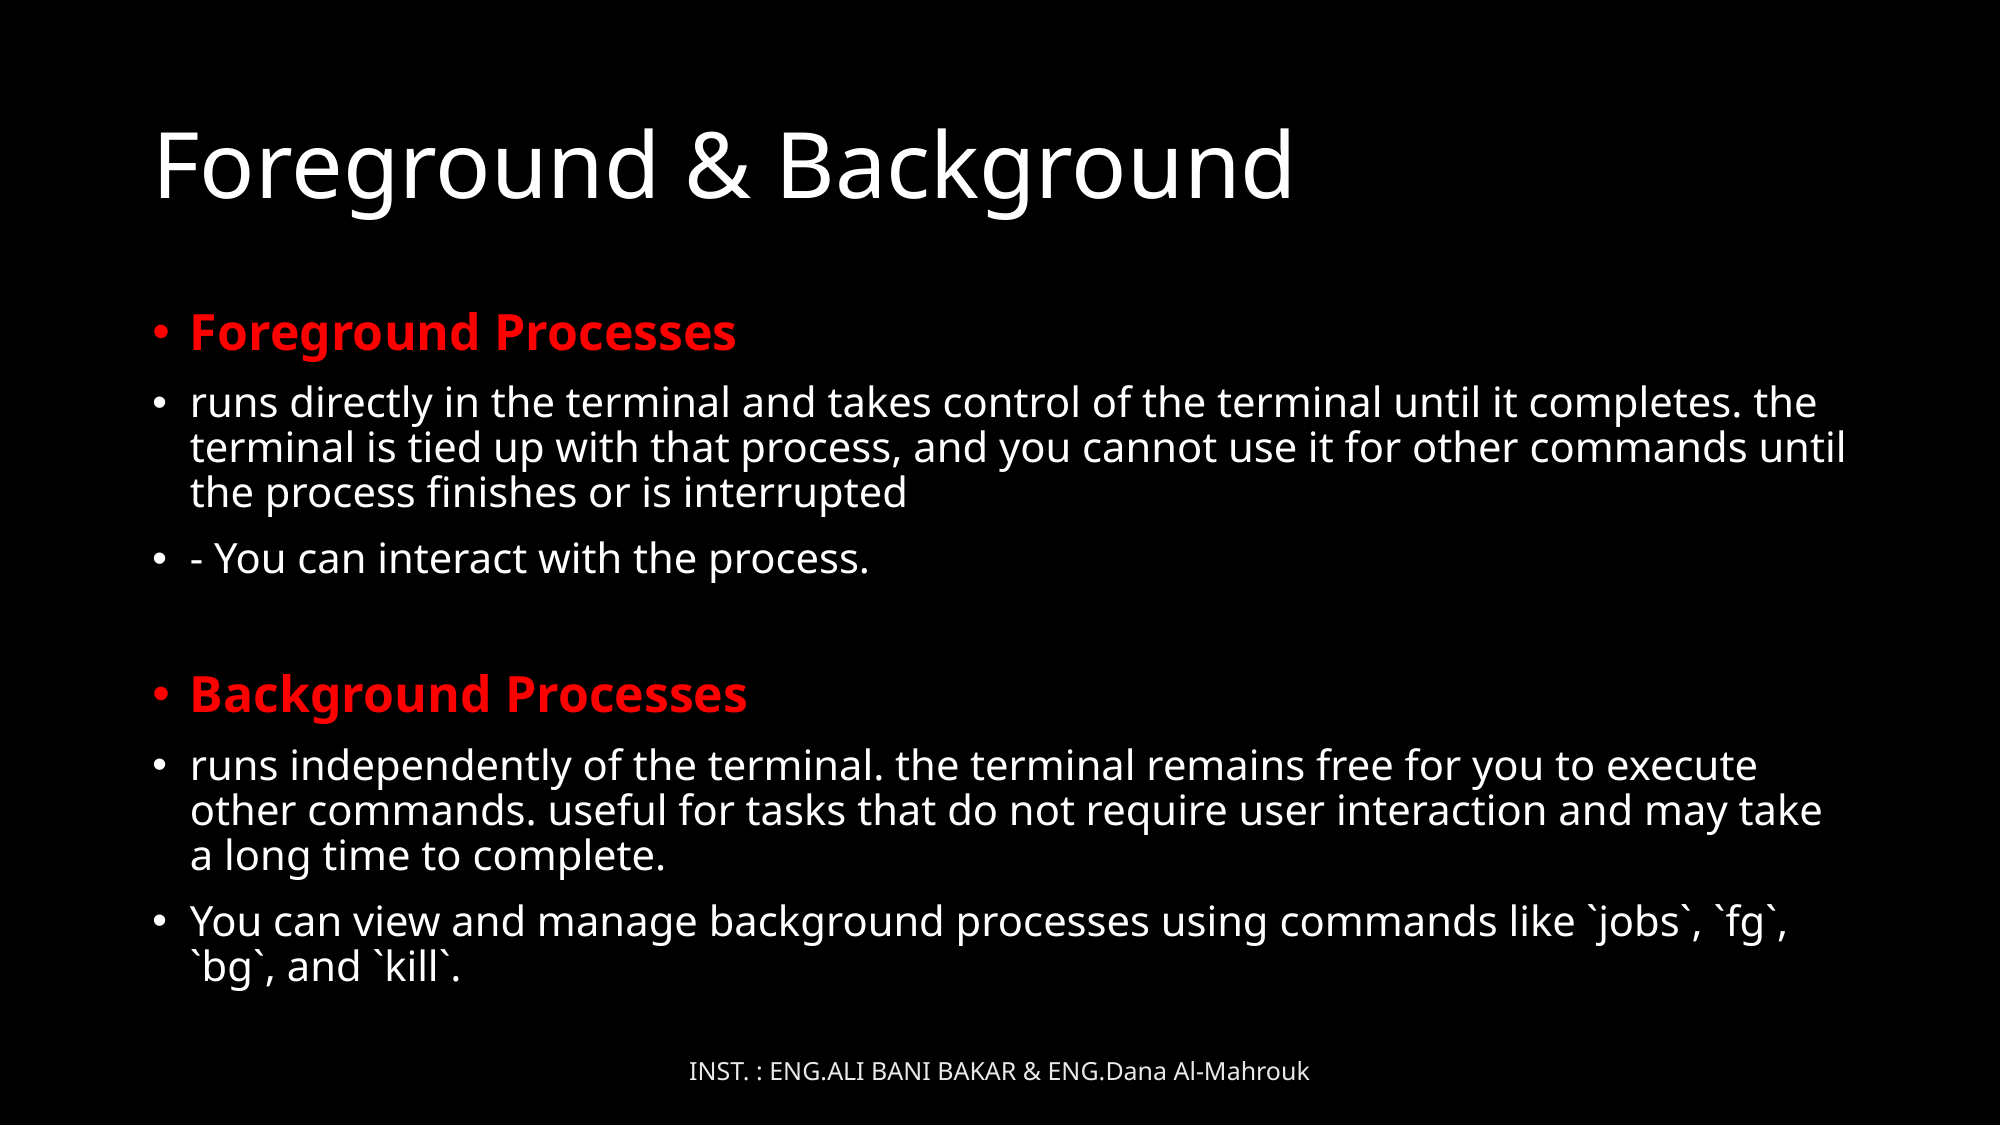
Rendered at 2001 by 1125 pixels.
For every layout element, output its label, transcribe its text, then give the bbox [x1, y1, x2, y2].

footer INST. : ENG.ALI BANI BAKAR & ENG.Dana Al-Mahrouk [662, 1042, 1338, 1103]
title Foreground & Background [137, 59, 1863, 278]
list Foreground Processes runs directly in the terminal and takes control of the terminal until it completes. the terminal is tied up with that process, and you cannot use it for other commands until the process finishes or is interrupted - You can interact with the process. Background Processes runs independently of the terminal. the terminal remains free for you to execute other commands. useful for tasks that do not require user interaction and may take a long time to complete. You can view and manage background processes using commands like `jobs`, `fg`, `bg`, and `kill`. [137, 299, 1863, 1014]
